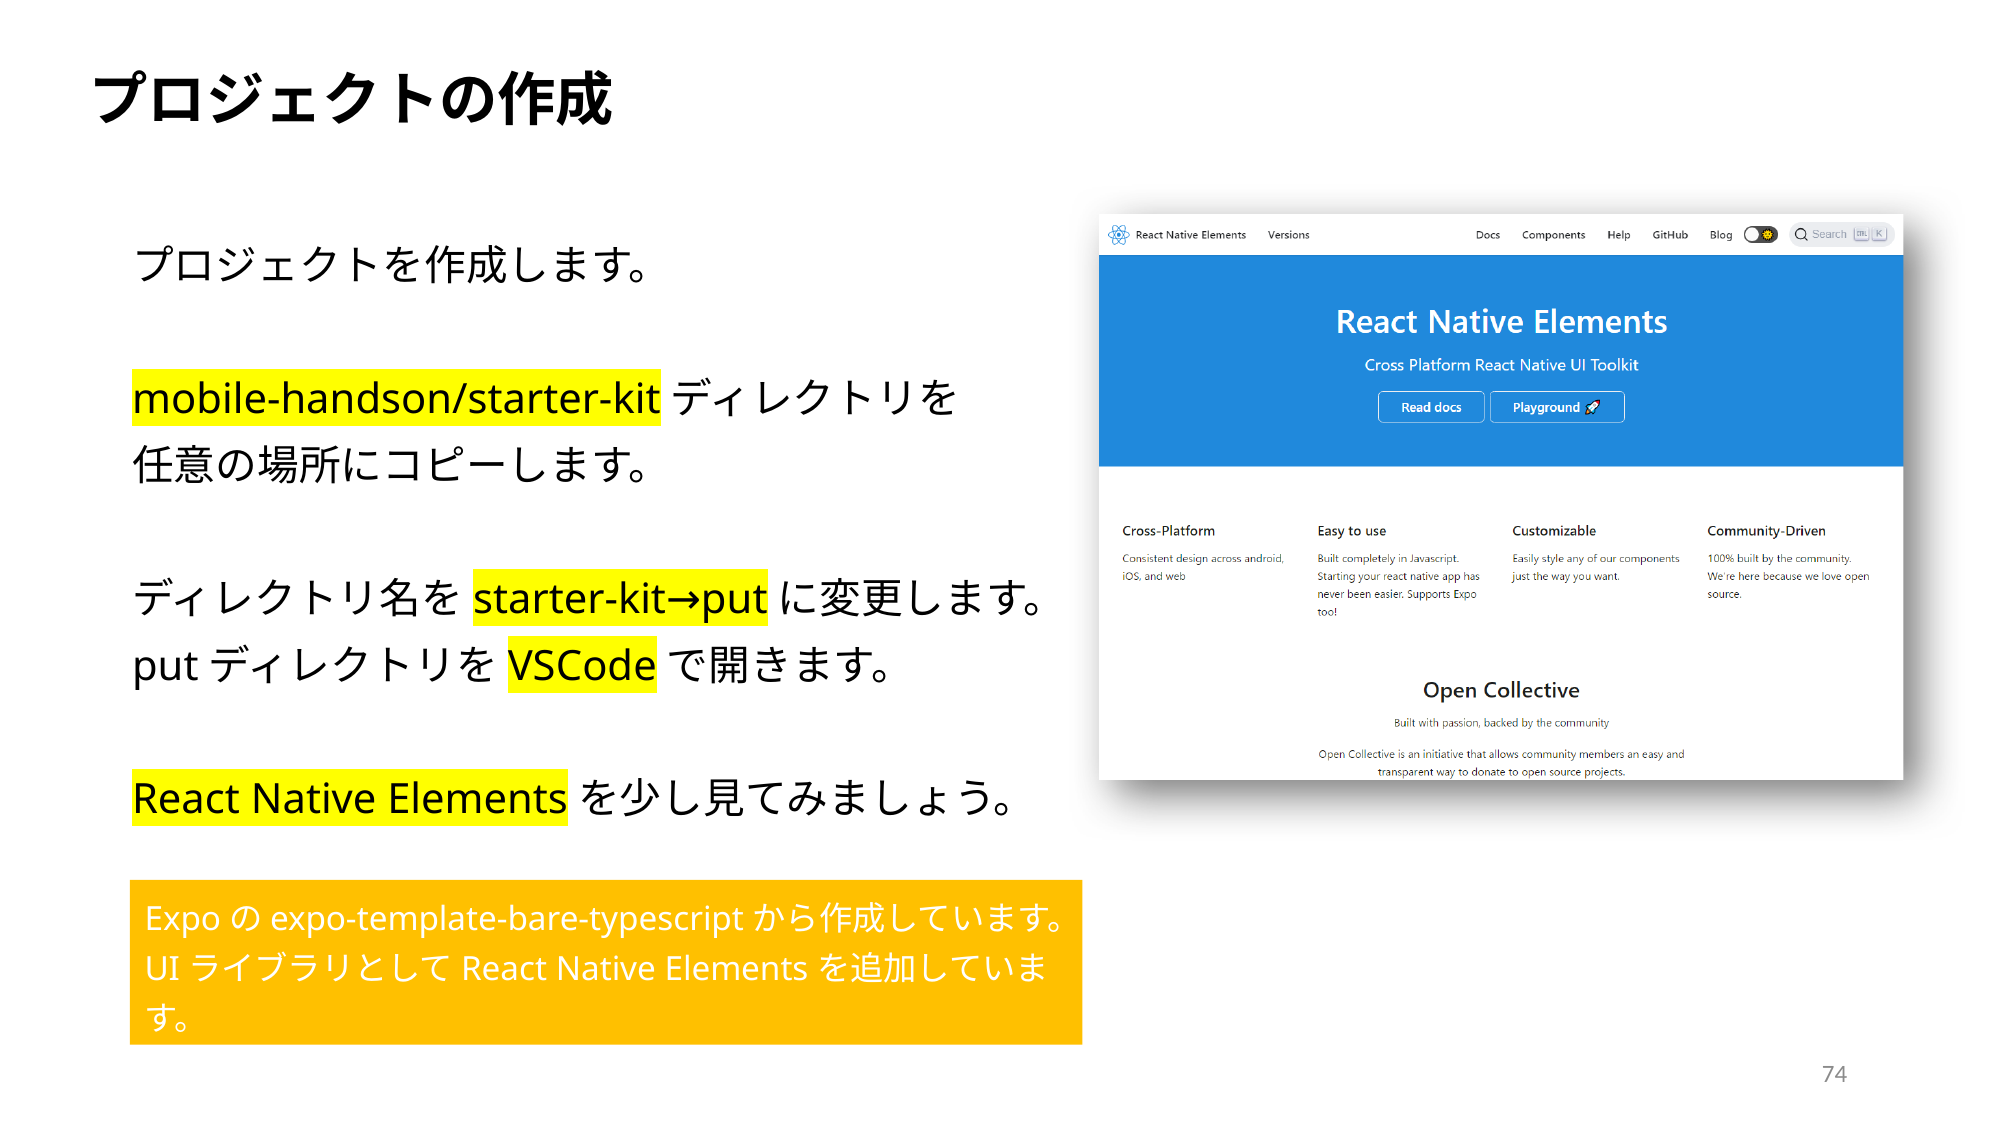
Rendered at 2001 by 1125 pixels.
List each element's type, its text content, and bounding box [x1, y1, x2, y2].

text_box プロジェクトの作成 [74, 54, 1454, 140]
slide_number 74 [1412, 1042, 1863, 1103]
text_box プロジェクトを作成します。 mobile-handson/starter-kitディレクトリを 任意の場所にコピーします。 ディレクトリ名をstarter-kit→putに変更します。 putディレクトリをVSCodeで開きます。 React Native Elementsを少し見てみましょう。 [117, 214, 1904, 830]
text_box Expoのexpo-template-bare-typescriptから作成しています。 UIライブラリとしてReact Native Elementsを追加しています。 [129, 879, 1083, 1045]
picture [1098, 214, 1904, 780]
